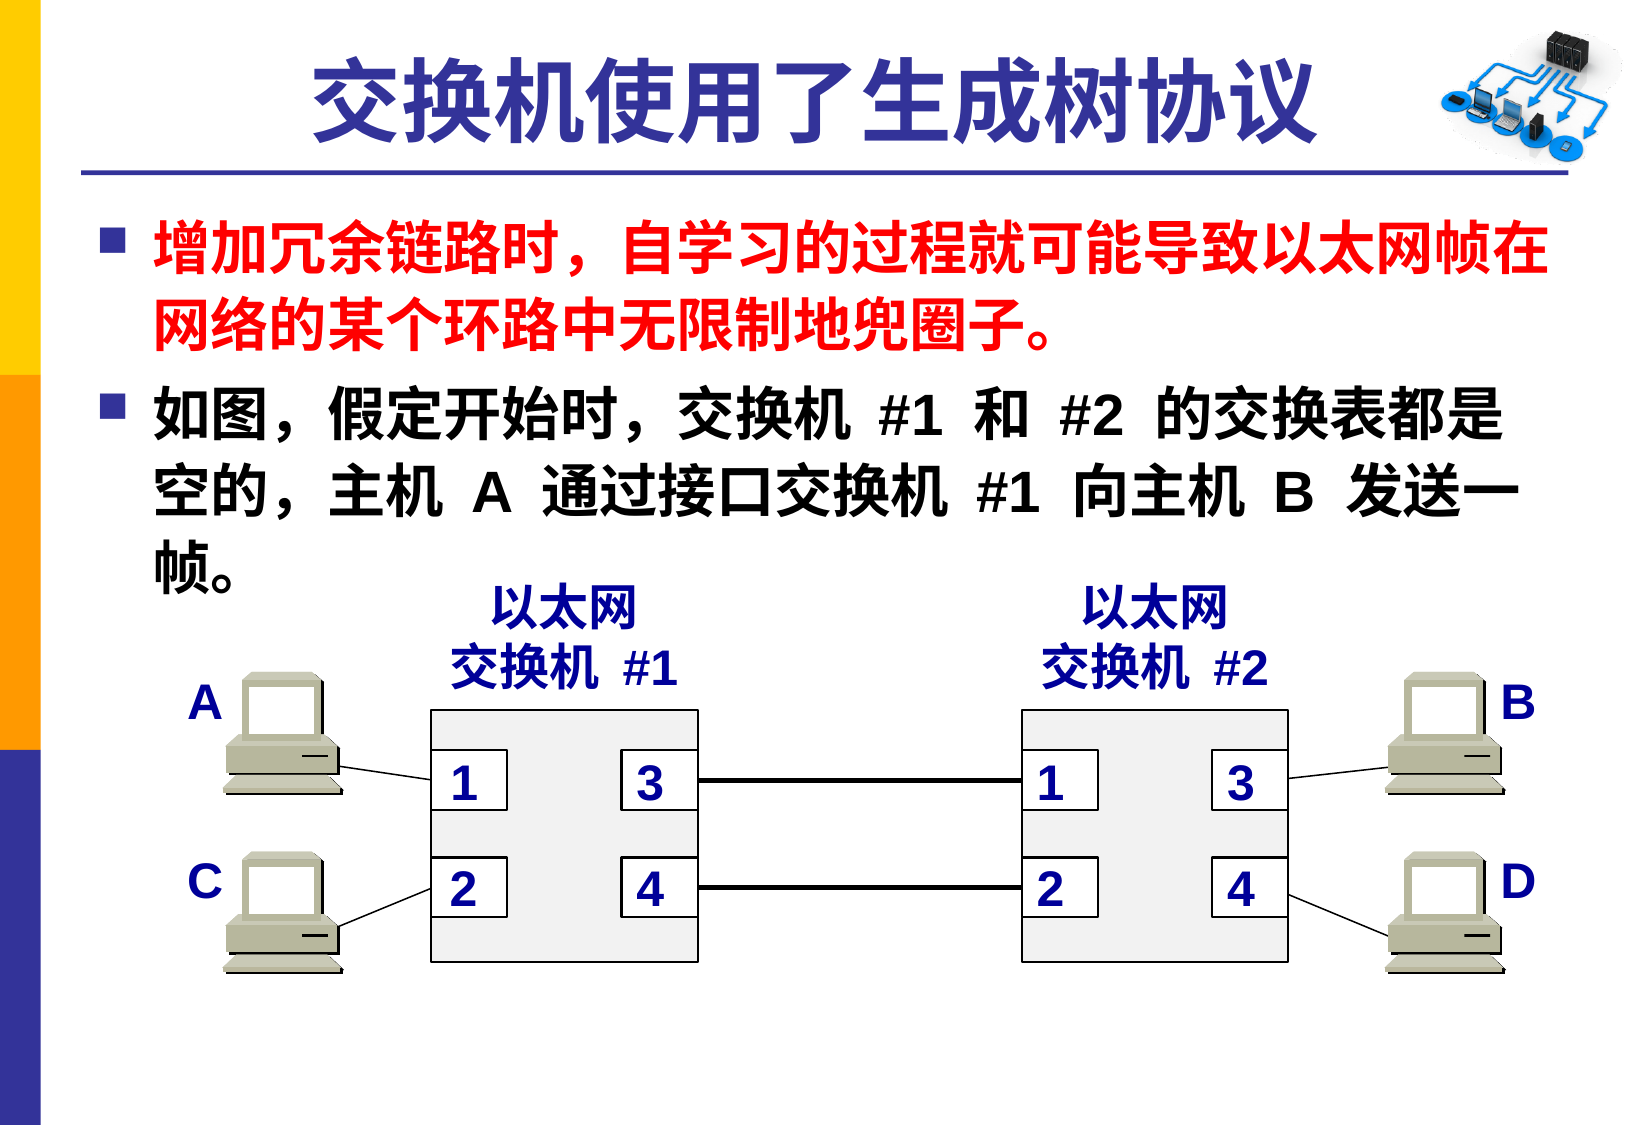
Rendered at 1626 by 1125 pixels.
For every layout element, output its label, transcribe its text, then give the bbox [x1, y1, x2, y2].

list 增加冗余链路时，自学习的过程就可能导致以太网帧在网络的某个环路中无限制地兜圈子。 如图，假定开始时，交换机 #1 和 #2 的交换表都是空的，主机 A 通过接口交换机 #1 向主机 B 发送一帧。 [81, 196, 1569, 1006]
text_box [171, 568, 1553, 977]
picture [1438, 30, 1624, 165]
title 交换机使用了生成树协议 [81, 30, 1569, 161]
